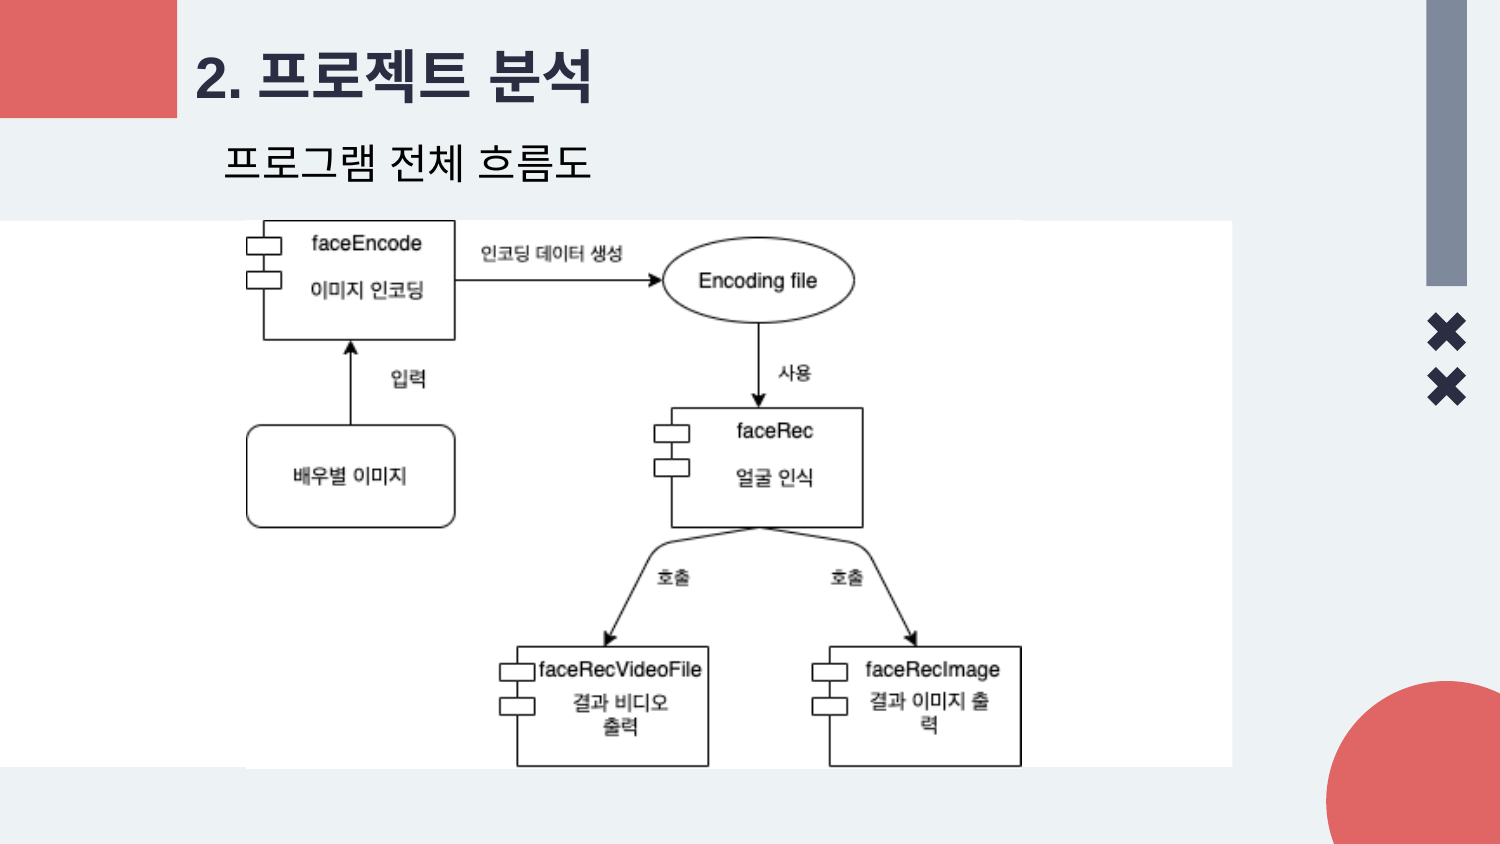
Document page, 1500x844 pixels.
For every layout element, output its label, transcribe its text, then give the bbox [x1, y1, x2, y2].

title 2.프로젝트 분석 [180, 24, 757, 119]
picture [246, 220, 1022, 770]
text_box 프로그램 전체 흐름도 [208, 118, 671, 207]
